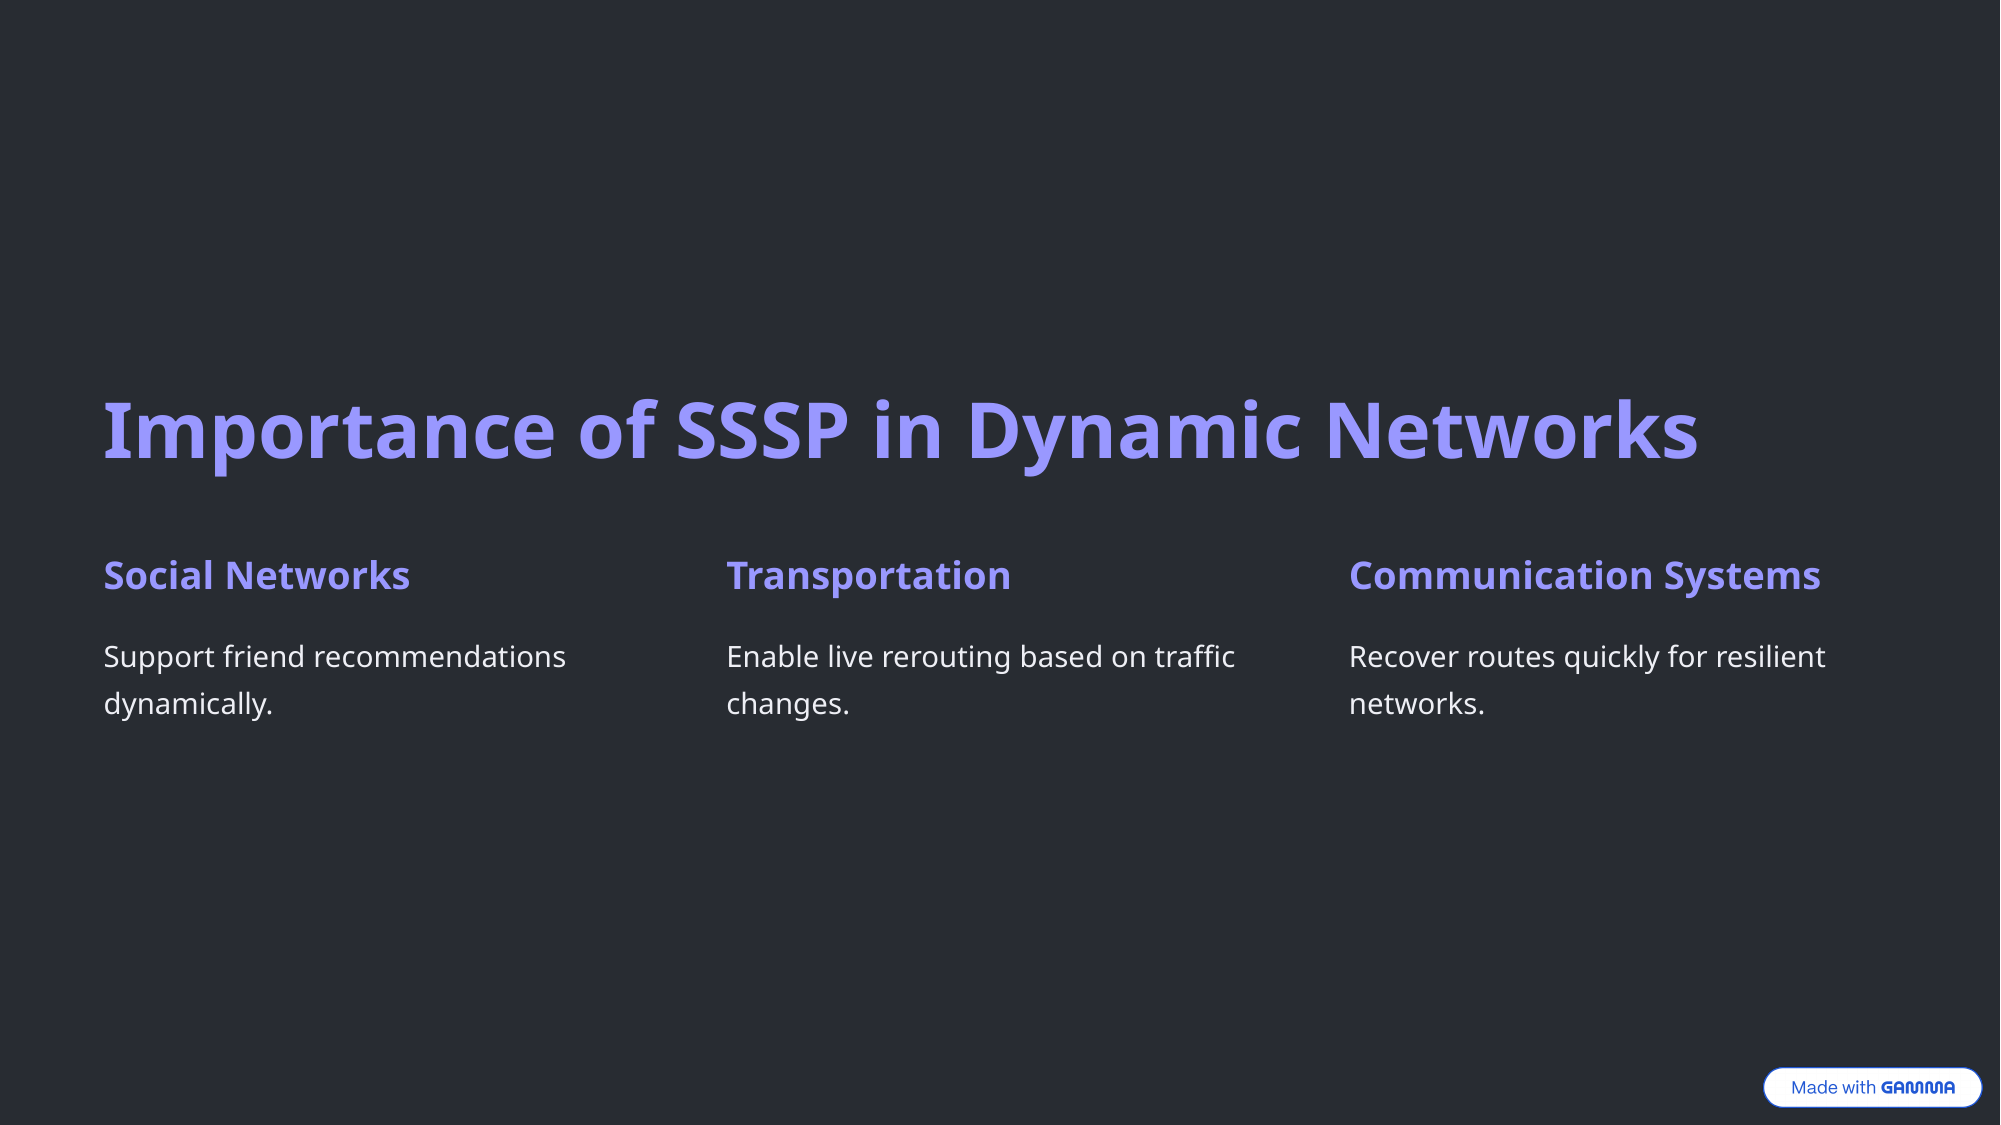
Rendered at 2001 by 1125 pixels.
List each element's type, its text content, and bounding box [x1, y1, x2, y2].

picture [1755, 1059, 1991, 1116]
text_box Transportation [726, 548, 1116, 597]
text_box Support friend recommendations dynamically. [103, 626, 653, 722]
text_box Social Networks [103, 548, 494, 597]
text_box Importance of SSSP in Dynamic Networks [103, 376, 1535, 475]
text_box Recover routes quickly for resilient networks. [1348, 626, 1899, 722]
text_box Communication Systems [1348, 548, 1778, 597]
text_box Enable live rerouting based on traffic changes. [726, 626, 1276, 722]
